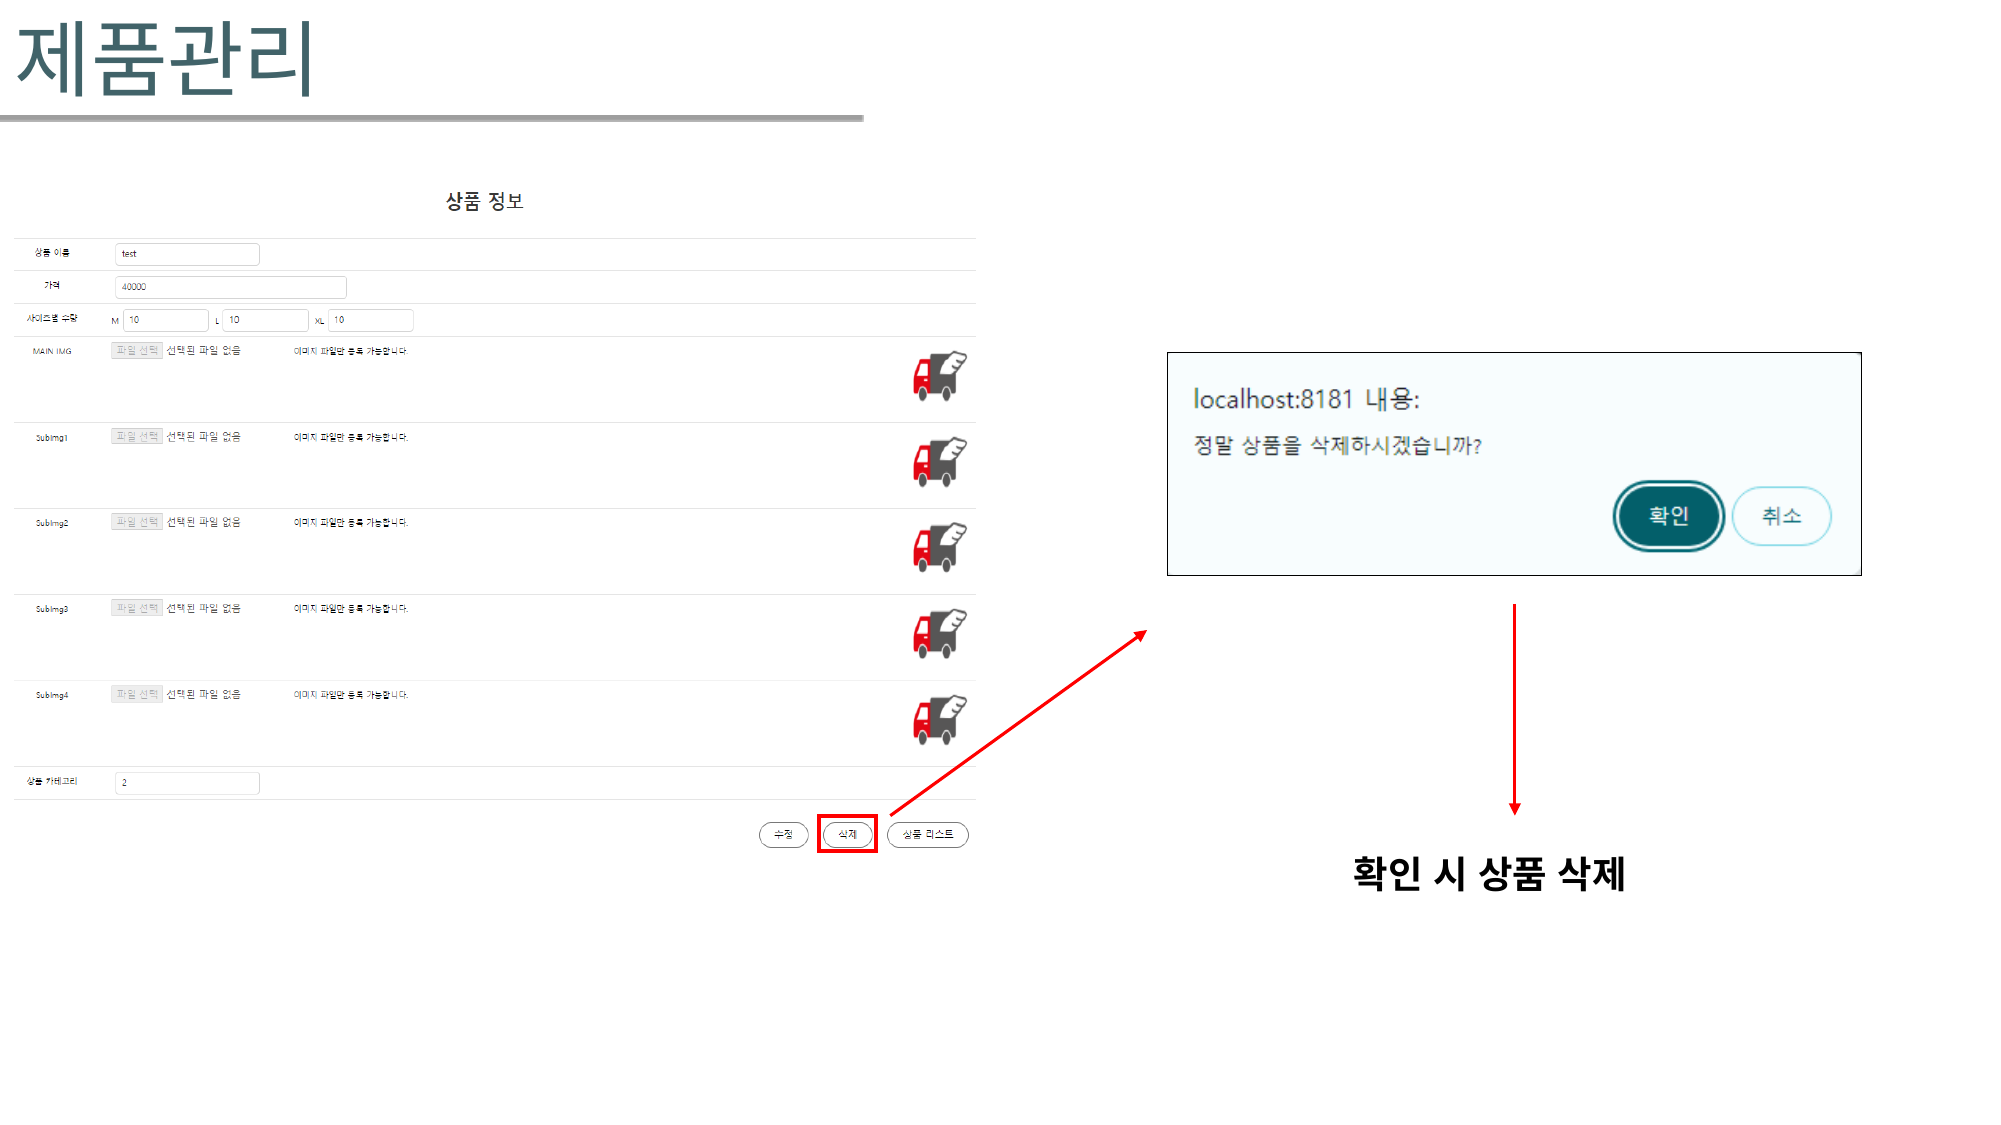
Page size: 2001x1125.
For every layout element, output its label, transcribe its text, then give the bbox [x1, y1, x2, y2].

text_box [0, 115, 864, 122]
picture [14, 169, 987, 860]
picture [1167, 352, 1862, 576]
text_box 확인 시 상품 삭제 [1339, 843, 1691, 904]
text_box 제품관리 [0, 0, 1000, 115]
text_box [890, 629, 1148, 816]
